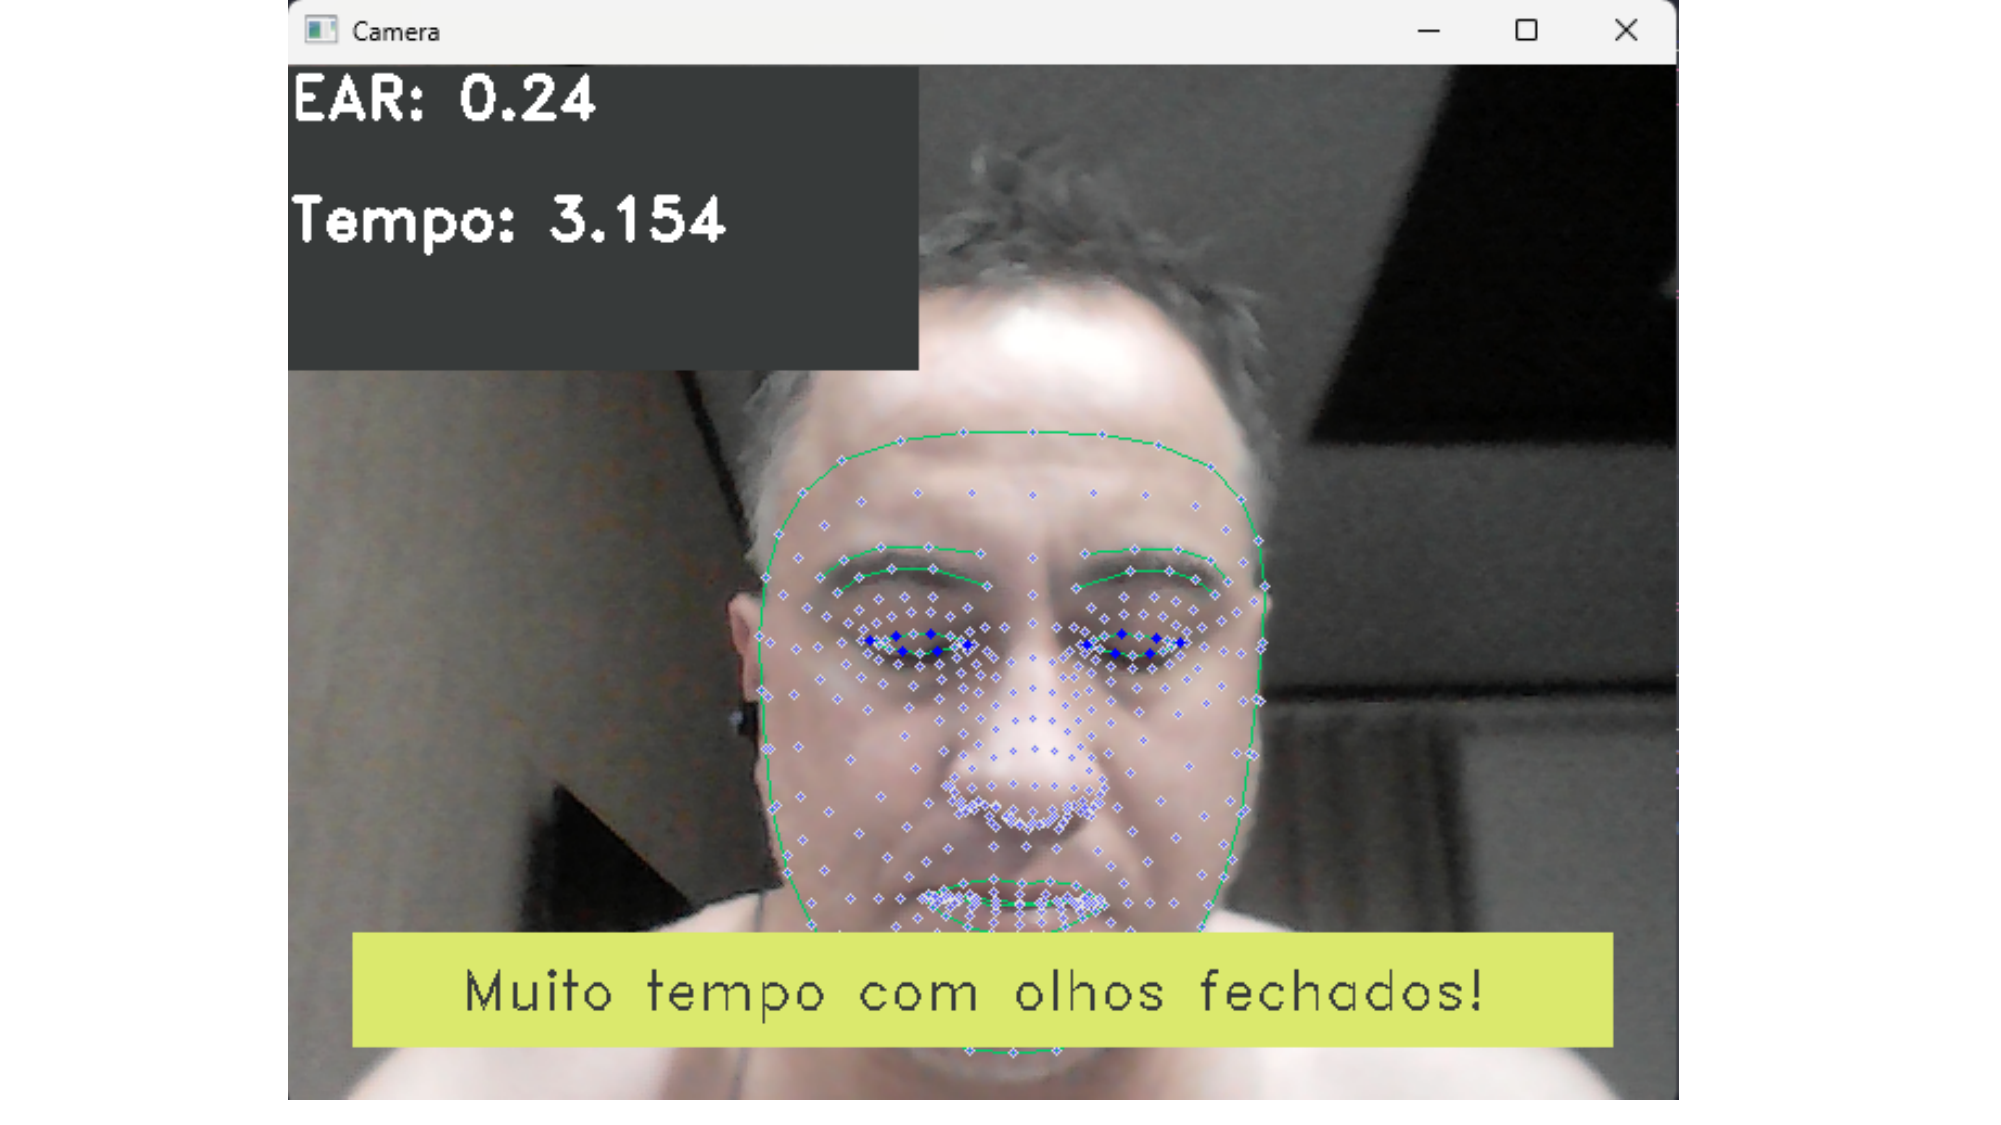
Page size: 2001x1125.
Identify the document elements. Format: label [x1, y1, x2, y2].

picture [288, 0, 1679, 1100]
